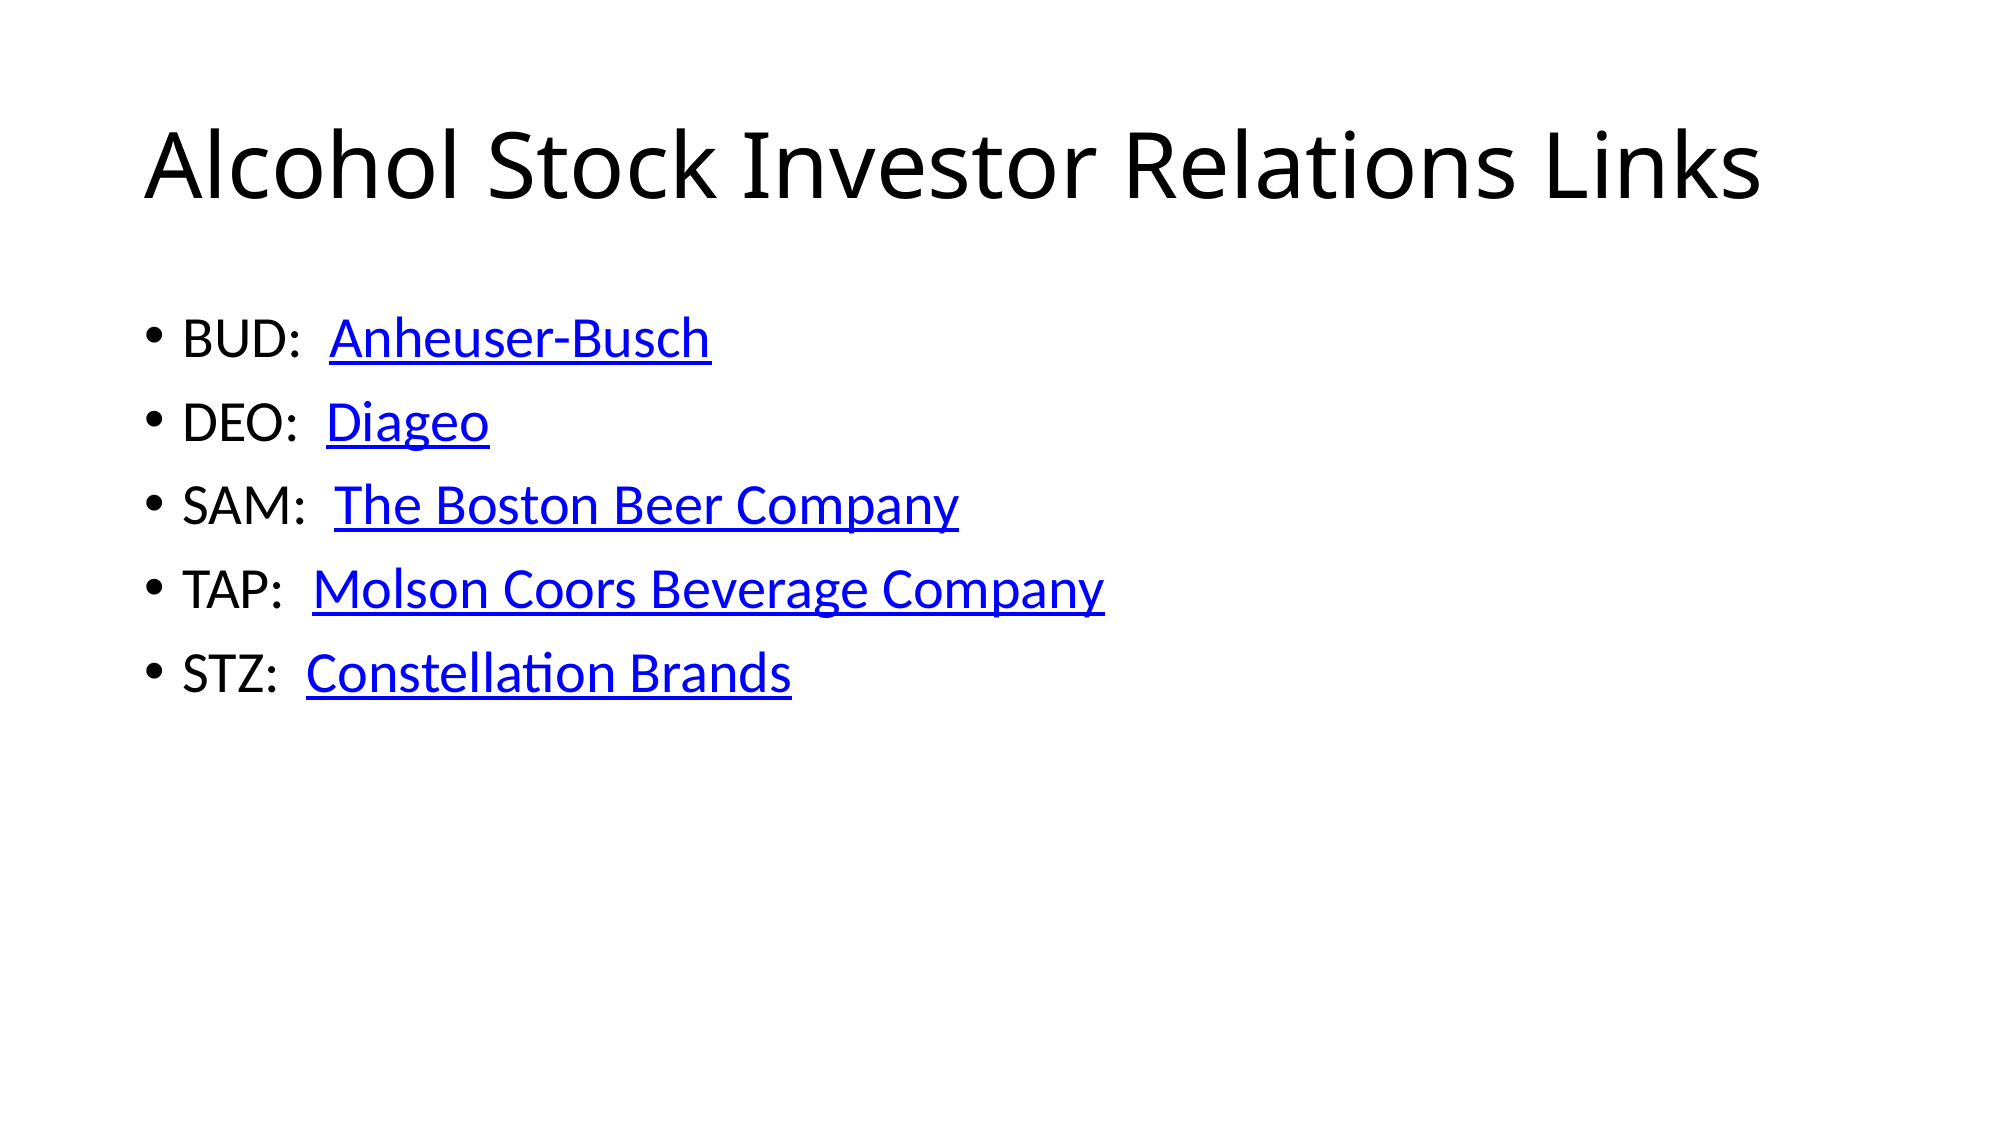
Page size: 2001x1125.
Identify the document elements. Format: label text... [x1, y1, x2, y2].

title Alcohol Stock Investor Relations Links [136, 59, 1863, 278]
list BUD: Anheuser-Busch DEO: Diageo SAM: The Boston Beer Company TAP: Molson Coors Beverage Company STZ: Constellation Brands [136, 298, 1863, 1014]
